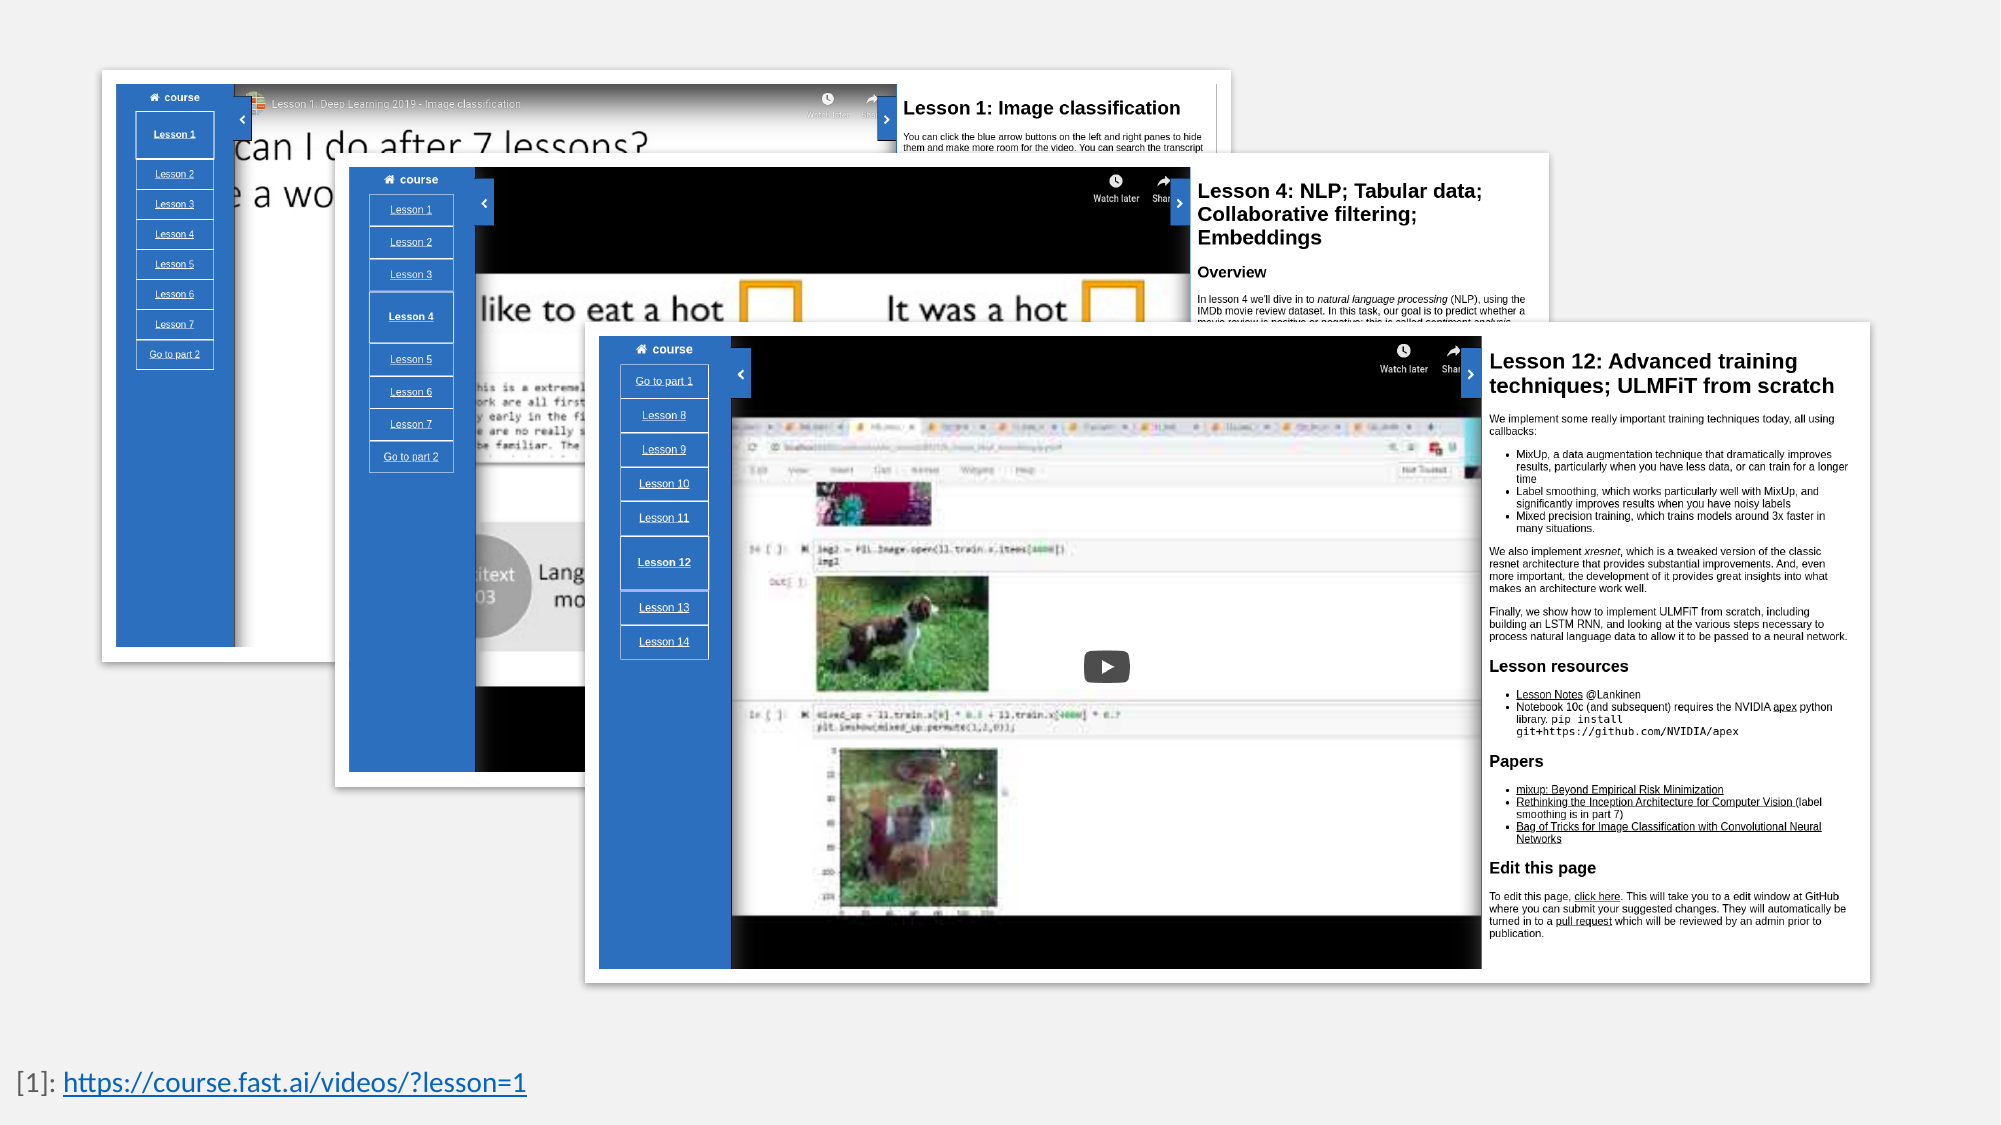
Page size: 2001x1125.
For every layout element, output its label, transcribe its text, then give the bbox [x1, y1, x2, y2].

text_box [1]: https://course.fast.ai/videos/?lesson=1 [1, 1056, 1651, 1107]
picture [116, 84, 1856, 969]
